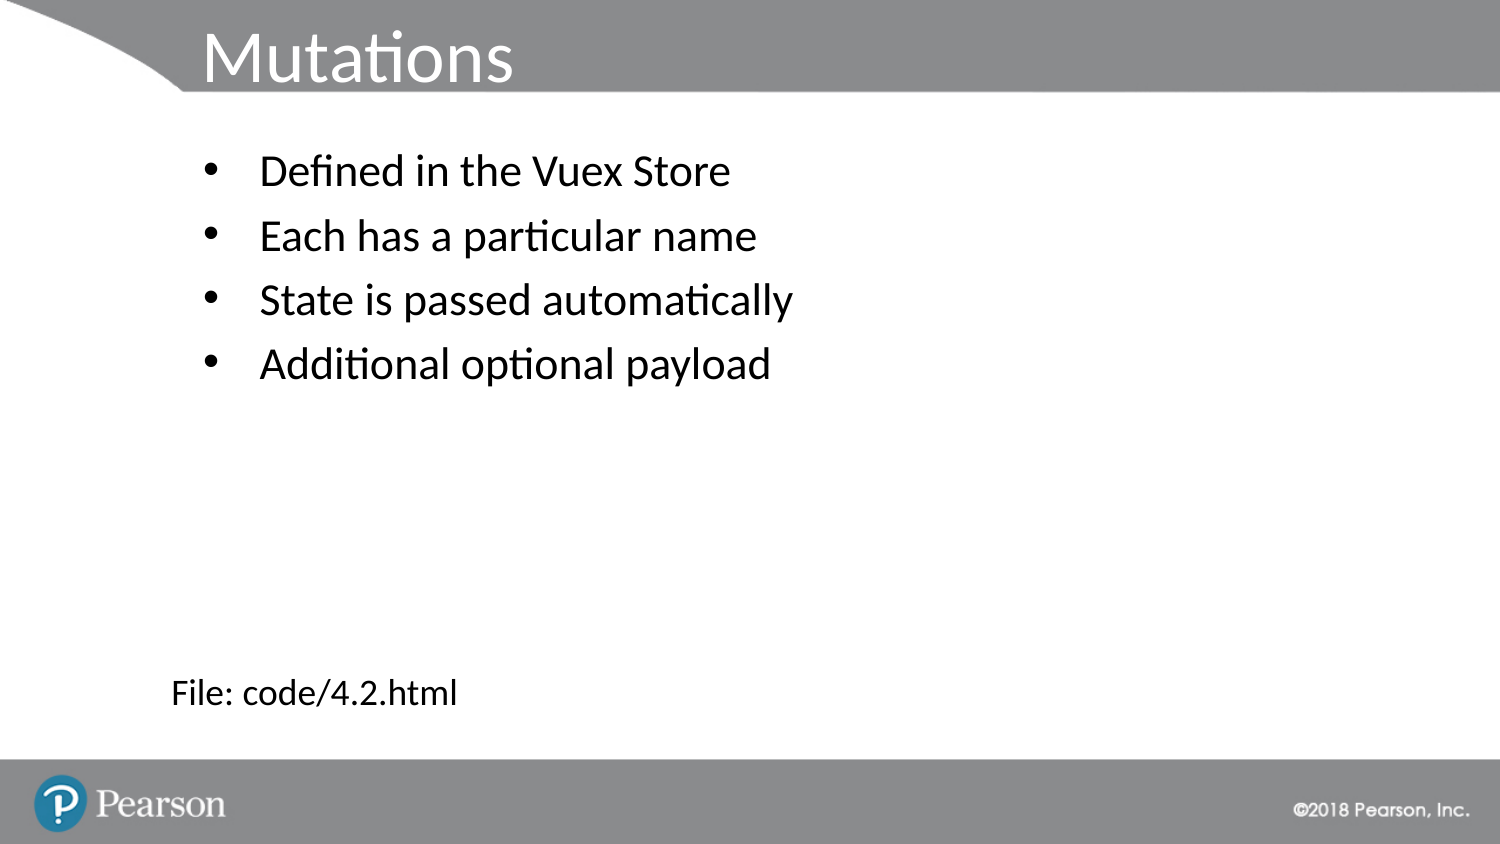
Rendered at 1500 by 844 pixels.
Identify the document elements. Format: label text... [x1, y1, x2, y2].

picture [0, 0, 1500, 844]
title Mutations [186, 0, 1425, 92]
text_box File: code/4.2.html [156, 660, 957, 721]
list Defined in the Vuex Store Each has a particular name State is passed automatically Additional optional payload [188, 133, 1425, 716]
